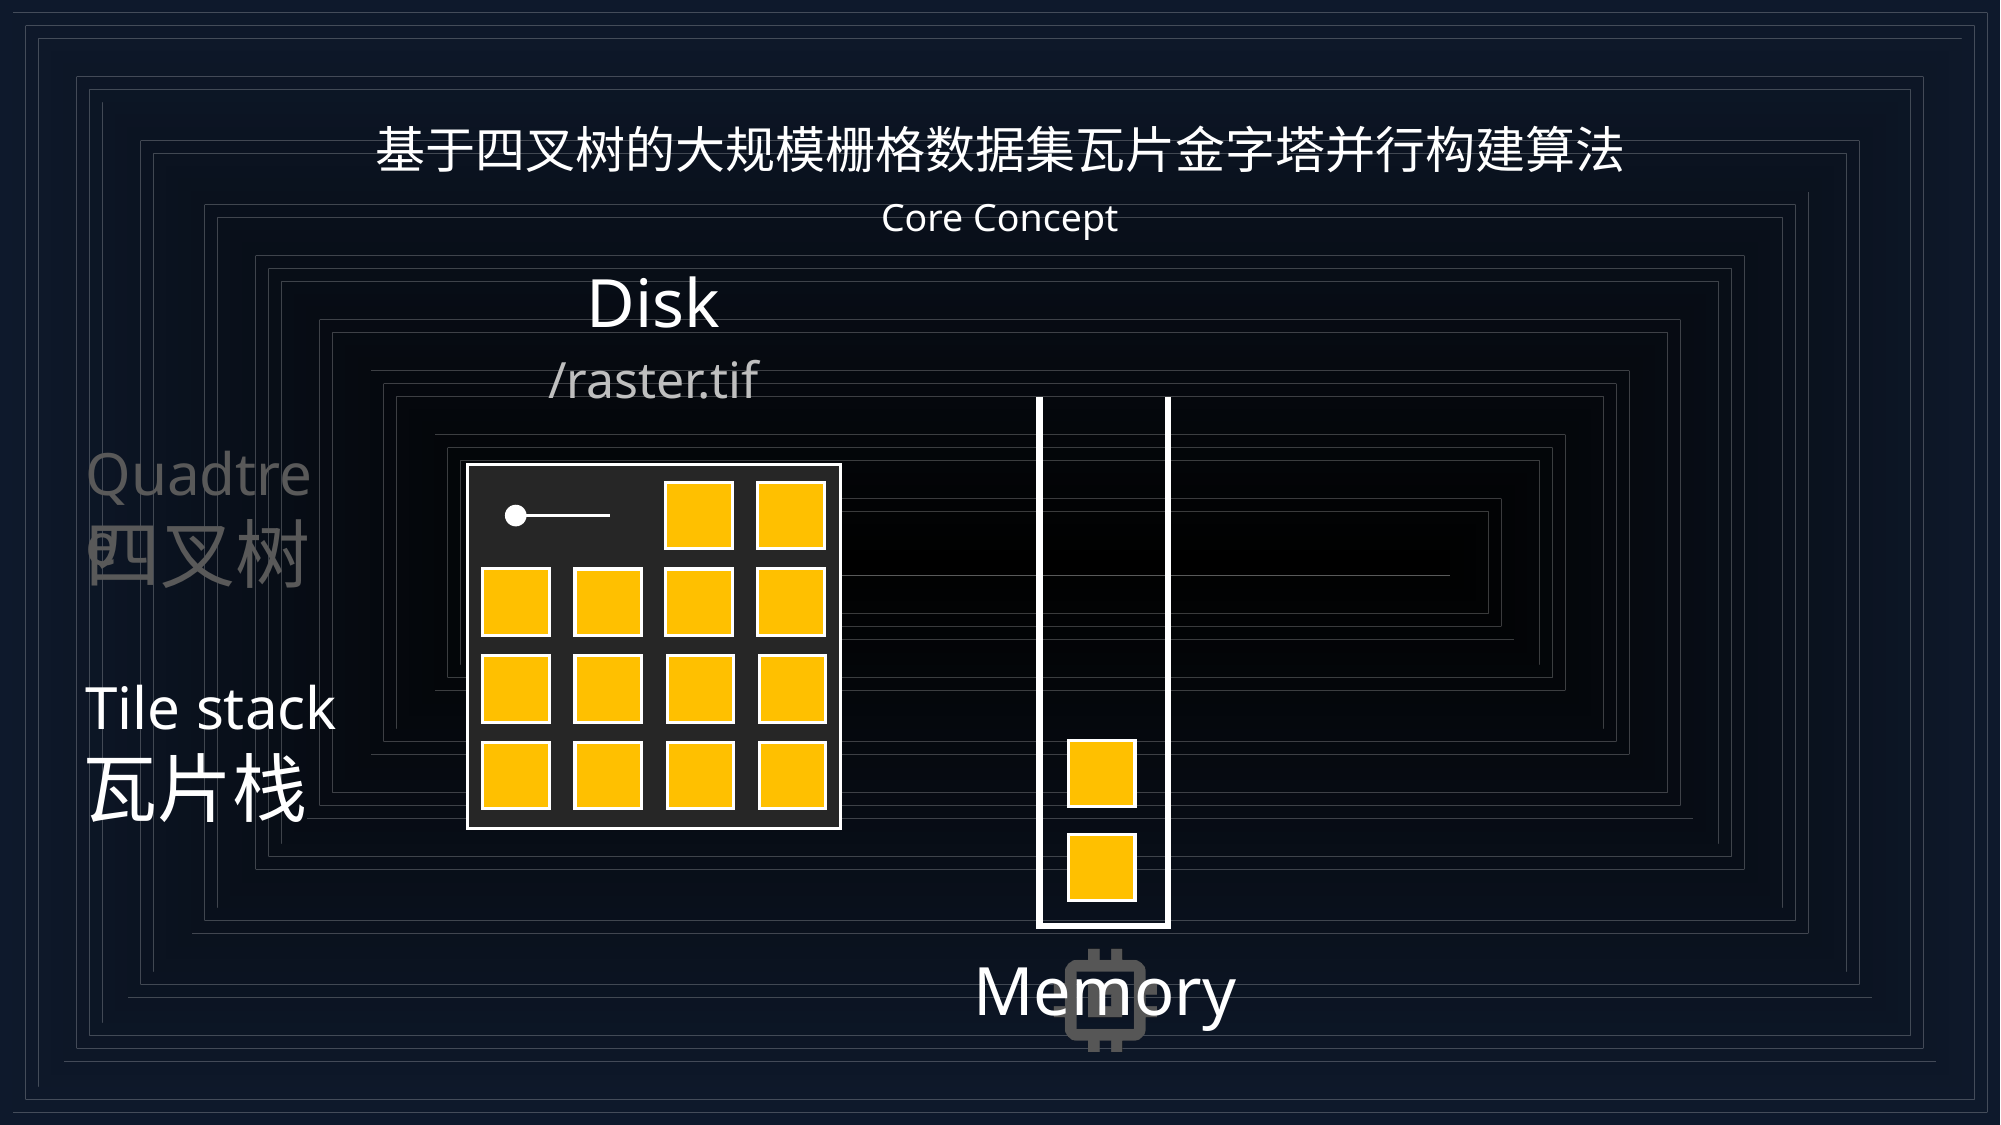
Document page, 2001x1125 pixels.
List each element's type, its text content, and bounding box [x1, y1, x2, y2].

text_box [666, 741, 735, 810]
text_box [665, 568, 733, 636]
text_box [482, 741, 550, 810]
text_box [757, 481, 825, 550]
text_box [574, 741, 642, 810]
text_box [67, 663, 359, 840]
text_box [482, 655, 550, 723]
text_box [757, 568, 825, 636]
text_box [758, 741, 827, 810]
text_box [758, 655, 827, 723]
text_box Core Concept [866, 186, 1134, 247]
text_box [503, 503, 528, 528]
text_box Memory [1174, 941, 1254, 1037]
text_box [574, 655, 642, 723]
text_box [70, 429, 359, 607]
text_box /raster.tif [522, 341, 785, 416]
text_box Disk [567, 253, 740, 341]
text_box [466, 464, 842, 829]
text_box [665, 481, 733, 550]
text_box [482, 568, 550, 636]
text_box 基于四叉树的大规模栅格数据集瓦片金字塔并行构建算法 [357, 110, 1643, 186]
text_box Memory [956, 941, 1036, 1037]
text_box [666, 655, 735, 723]
text_box [574, 568, 642, 636]
picture [1036, 931, 1174, 1069]
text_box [1039, 397, 1168, 930]
